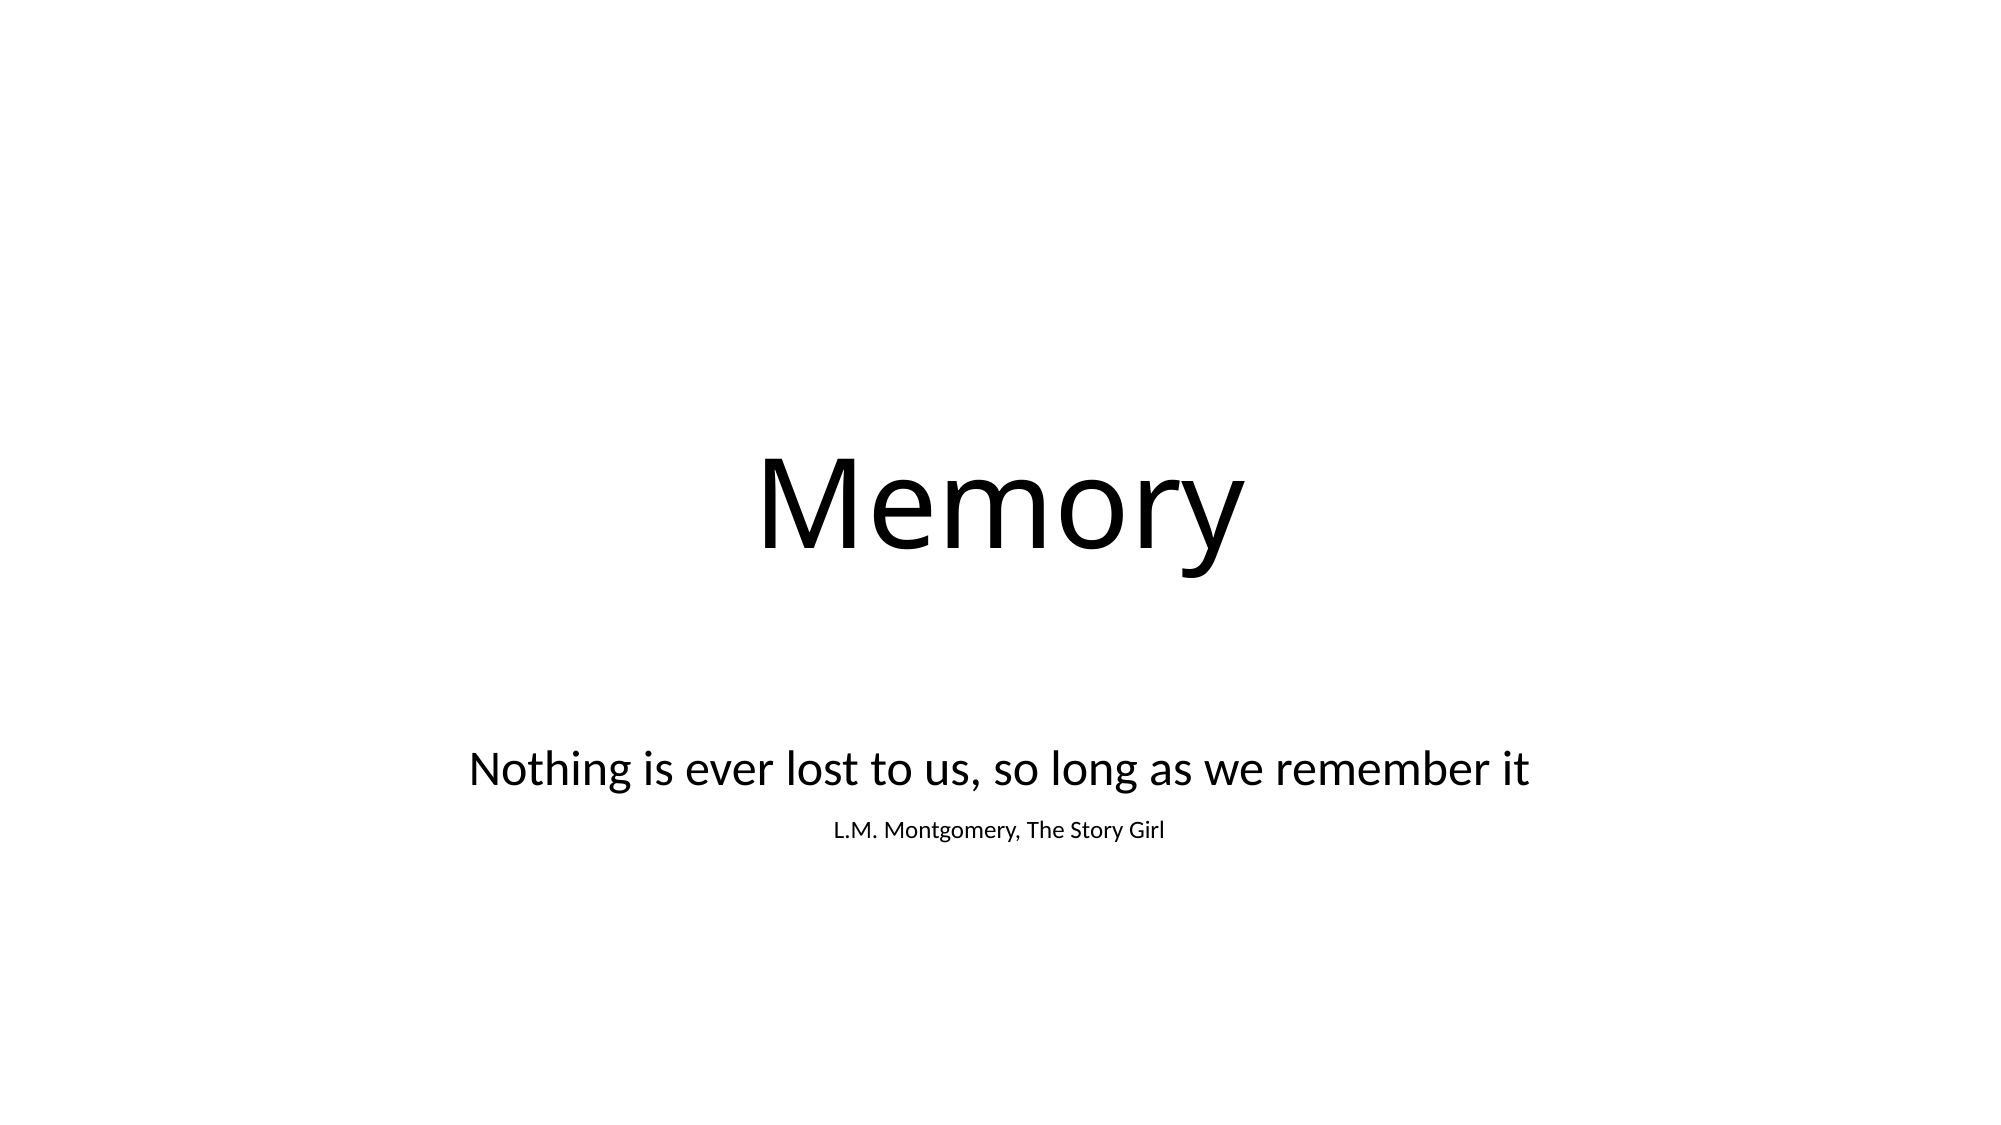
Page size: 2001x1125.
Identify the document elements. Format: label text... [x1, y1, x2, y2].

subtitle Nothing is ever lost to us, so long as we remember it L.M. Montgomery, The Story Girl [249, 741, 1750, 863]
title Memory [249, 184, 1750, 576]
